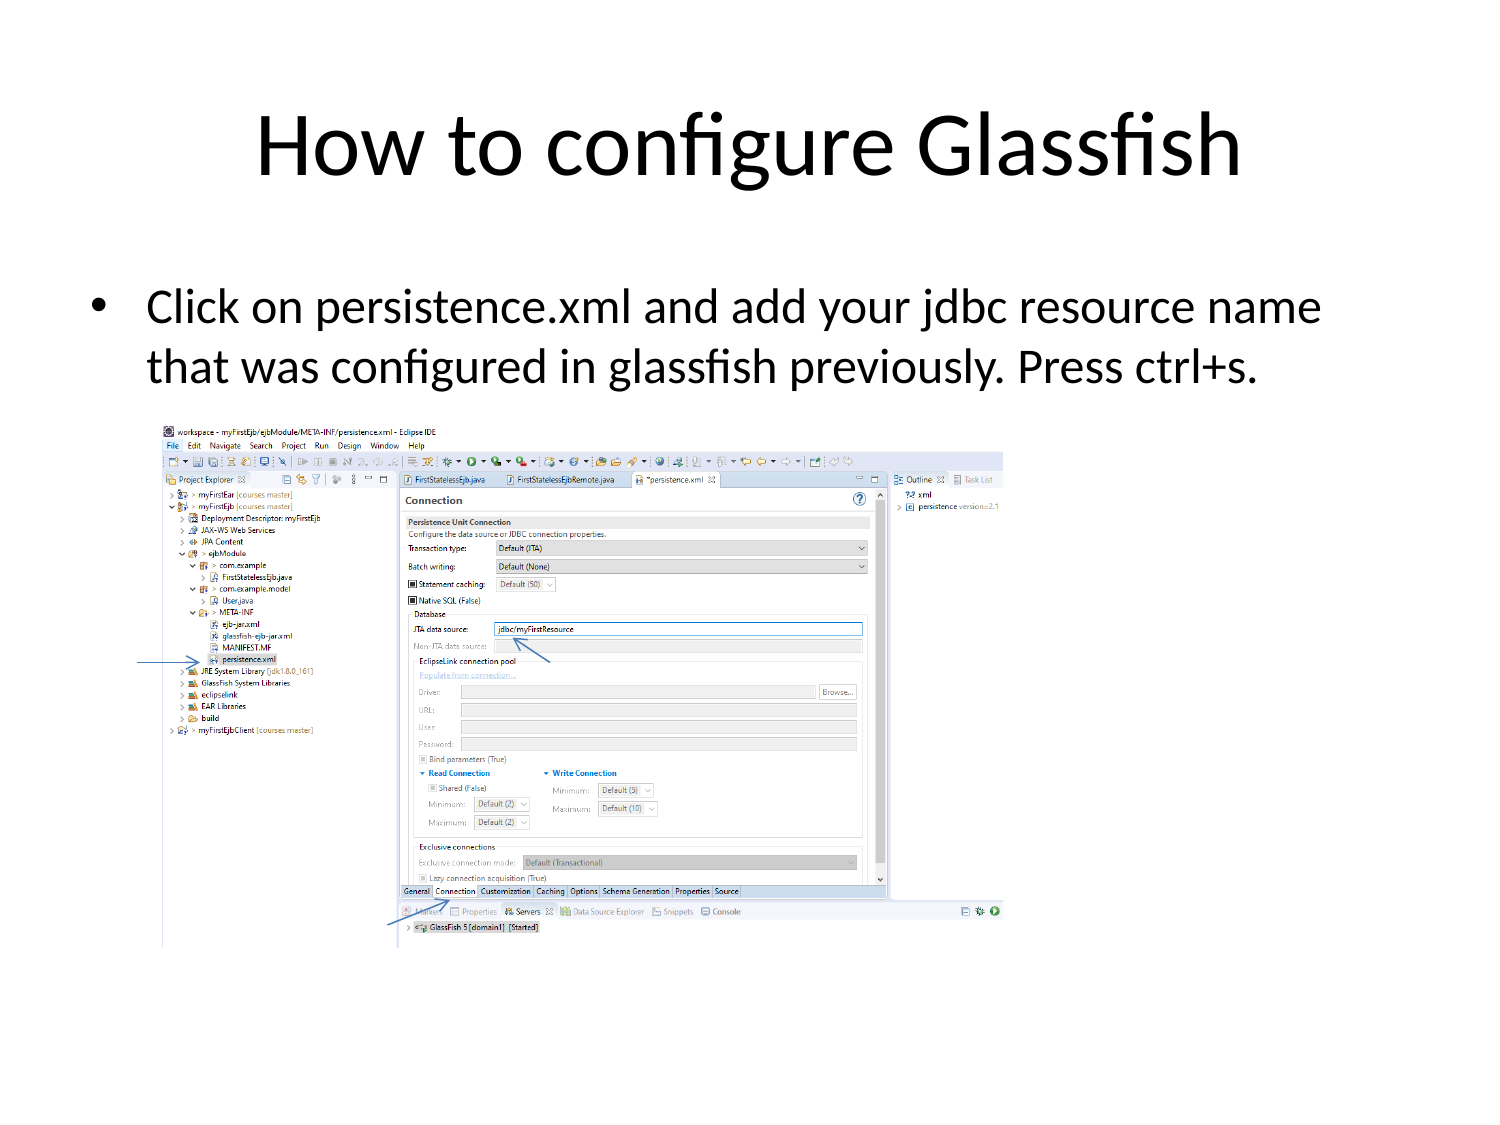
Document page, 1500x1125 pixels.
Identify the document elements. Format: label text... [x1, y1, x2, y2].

picture [162, 424, 1003, 948]
list Click on persistence.xml and add your jdbc resource name that was configured in glassfish previously. Press ctrl+s. [75, 266, 1425, 1009]
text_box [387, 899, 451, 926]
title How to configure Glassfish [75, 45, 1425, 233]
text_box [512, 637, 551, 663]
